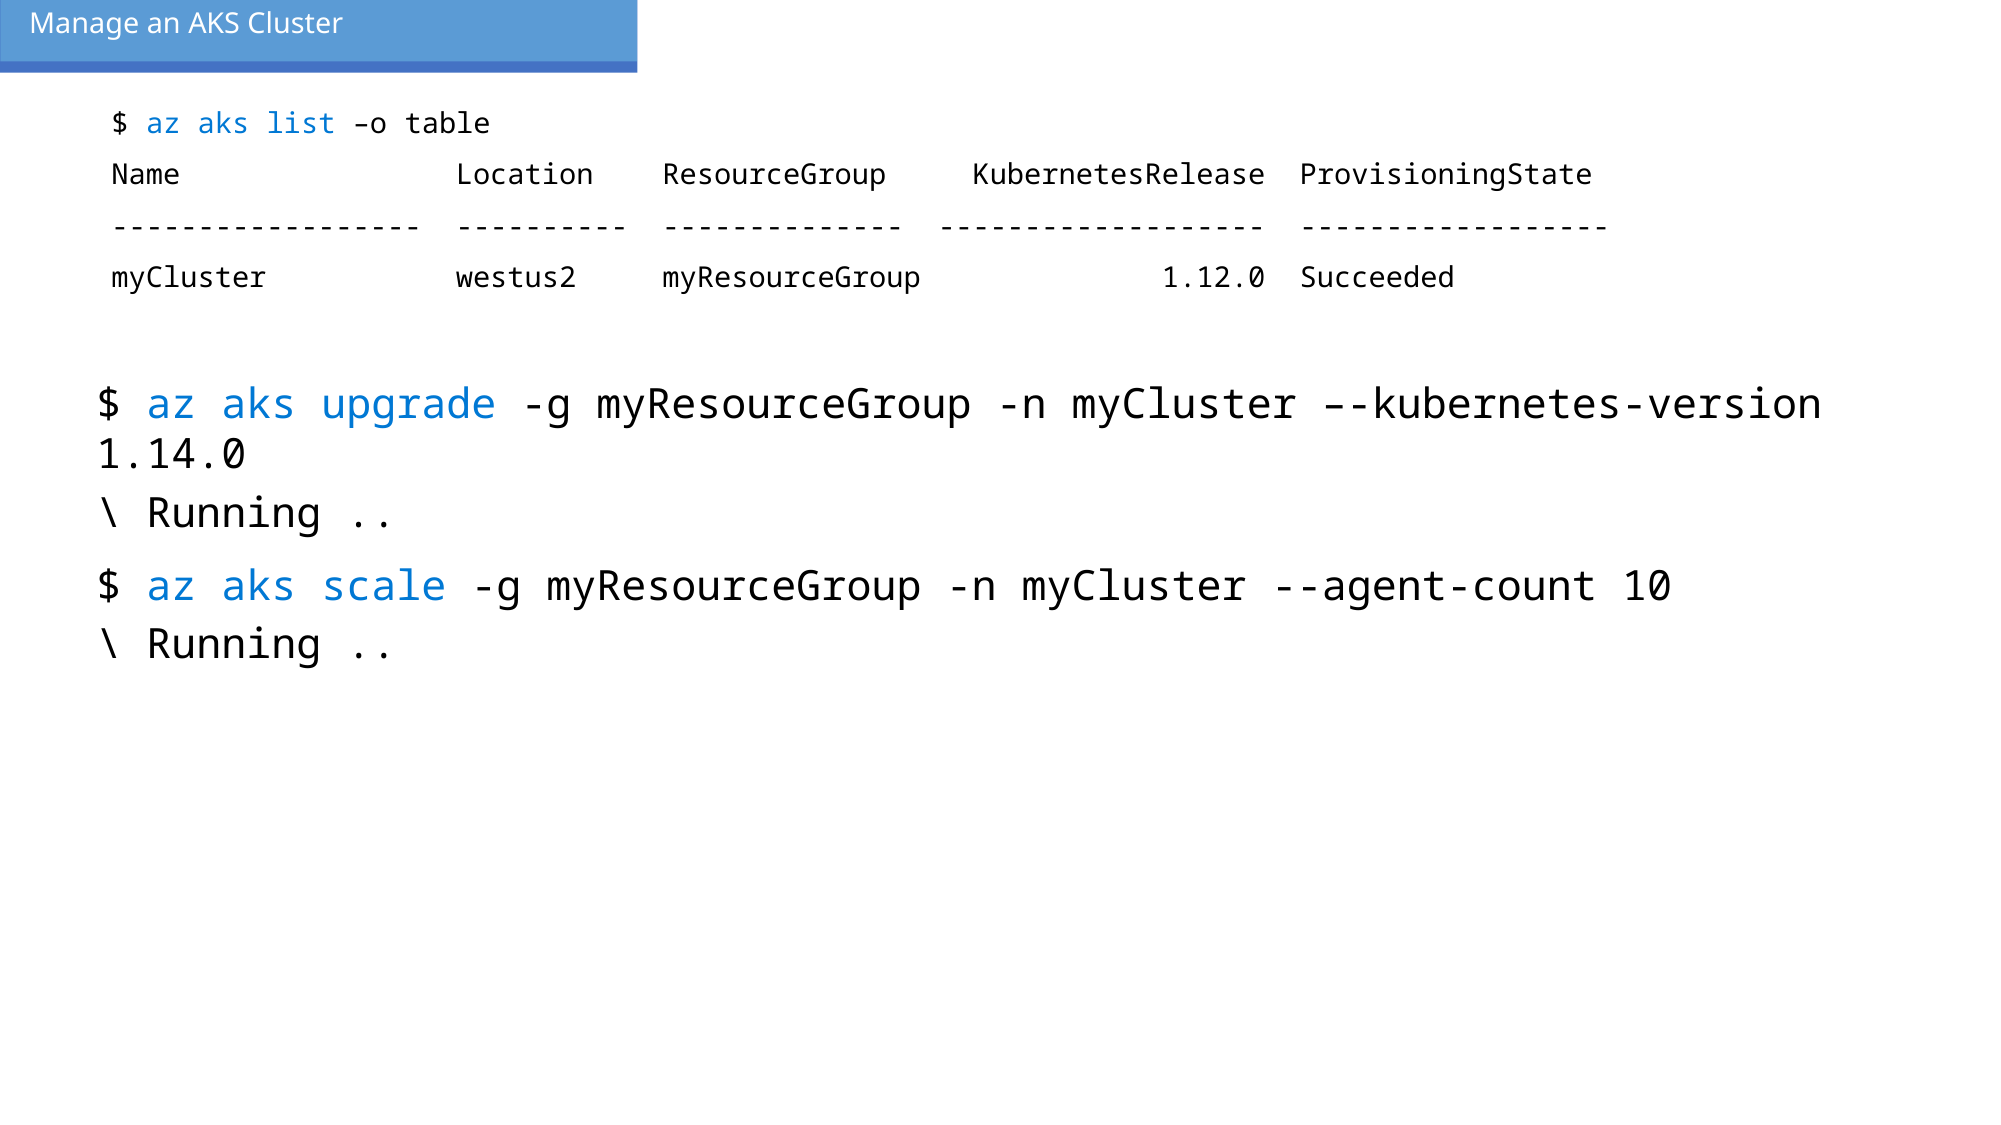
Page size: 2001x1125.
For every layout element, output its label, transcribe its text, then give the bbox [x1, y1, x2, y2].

list Manage an AKS Cluster [14, 0, 636, 48]
text_box $ az aks upgrade -g myResourceGroup -n myCluster –-kubernetes-version 1.14.0 \ Running .. [96, 377, 1945, 536]
text_box $ az aks scale -g myResourceGroup -n myCluster --agent-count 10 \ Running .. [96, 558, 1904, 668]
list $ az aks list –o table Name Location ResourceGroup KubernetesRelease ProvisioningState ------------------ ---------- -------------- ------------------- ------------------ myCluster westus2 myResourceGroup 1.12.0 Succeeded [96, 97, 1904, 307]
